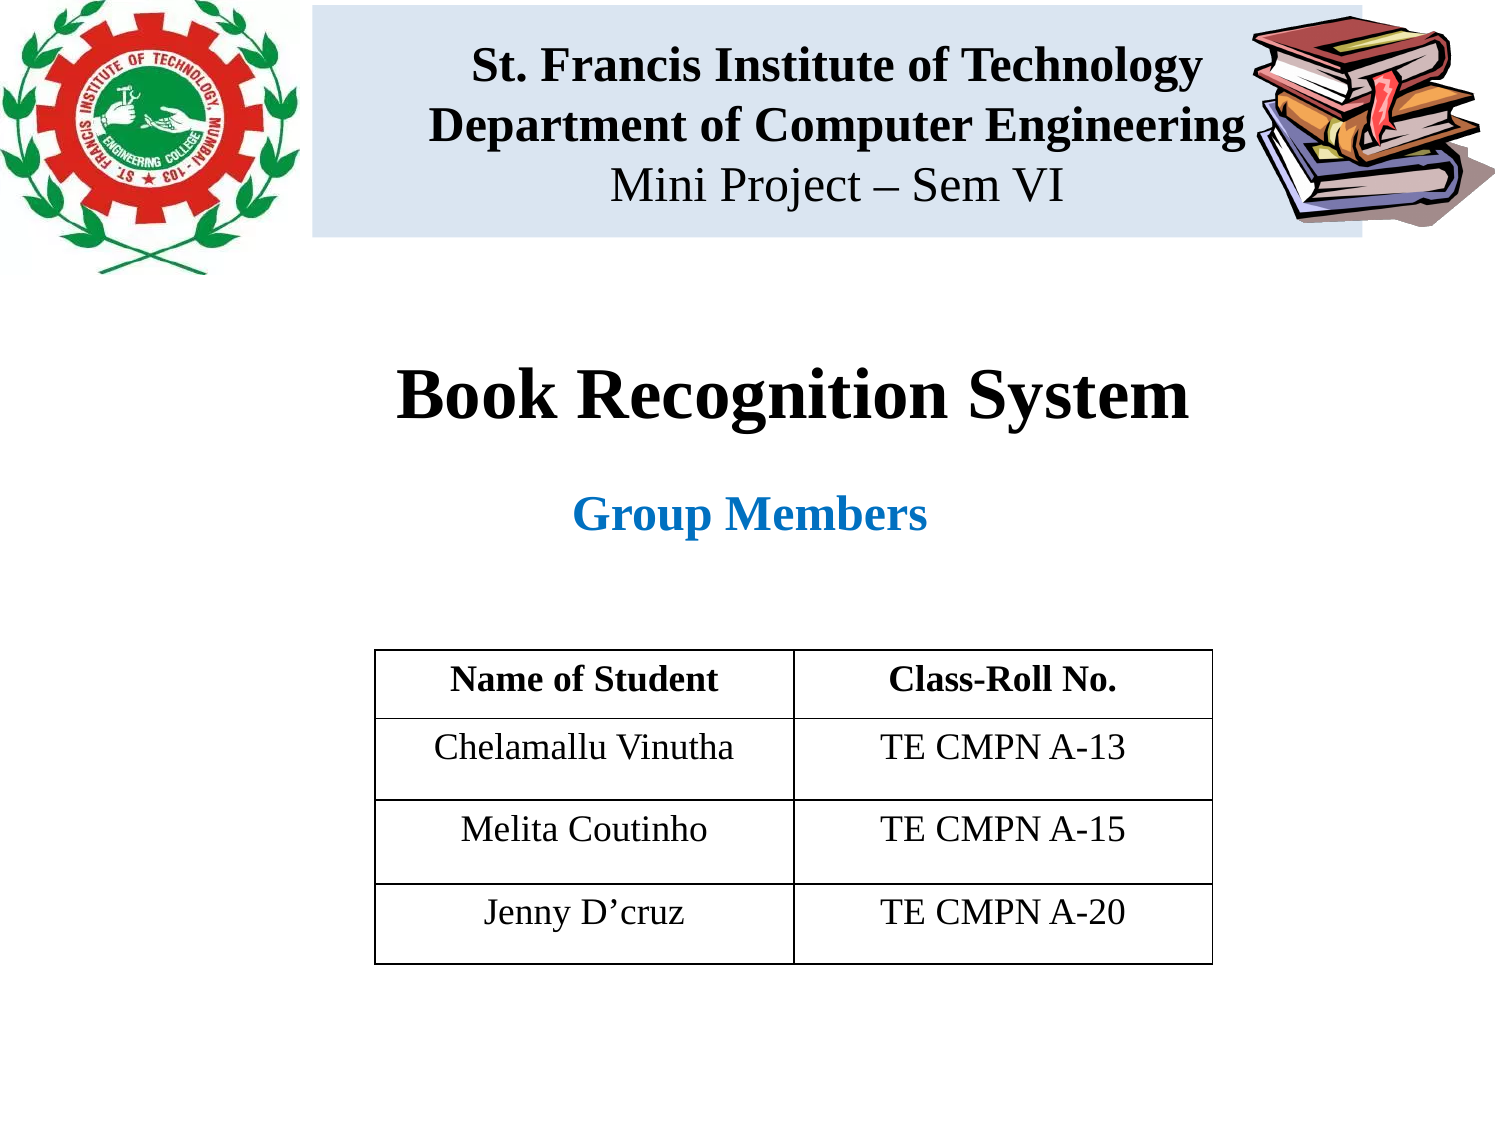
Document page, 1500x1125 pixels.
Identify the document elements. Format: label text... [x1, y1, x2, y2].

table_header Name of Student [376, 651, 793, 718]
table_cell TE CMPN A-13 [795, 719, 1212, 799]
table_cell Melita Coutinho [376, 801, 793, 883]
text_box St. Francis Institute of Technology Department of Computer Engineering Mini Project – Sem VI [312, 5, 1363, 238]
table_cell Jenny D’cruz [376, 885, 793, 963]
table_cell TE CMPN A-15 [795, 801, 1212, 883]
picture [0, 0, 301, 276]
table_cell Chelamallu Vinutha [376, 719, 793, 799]
table_cell TE CMPN A-20 [795, 885, 1212, 963]
picture [1252, 16, 1495, 227]
text_box Book Recognition System [94, 337, 1494, 473]
table_header Class-Roll No. [795, 651, 1212, 718]
text_box Group Members [200, 472, 1300, 1018]
